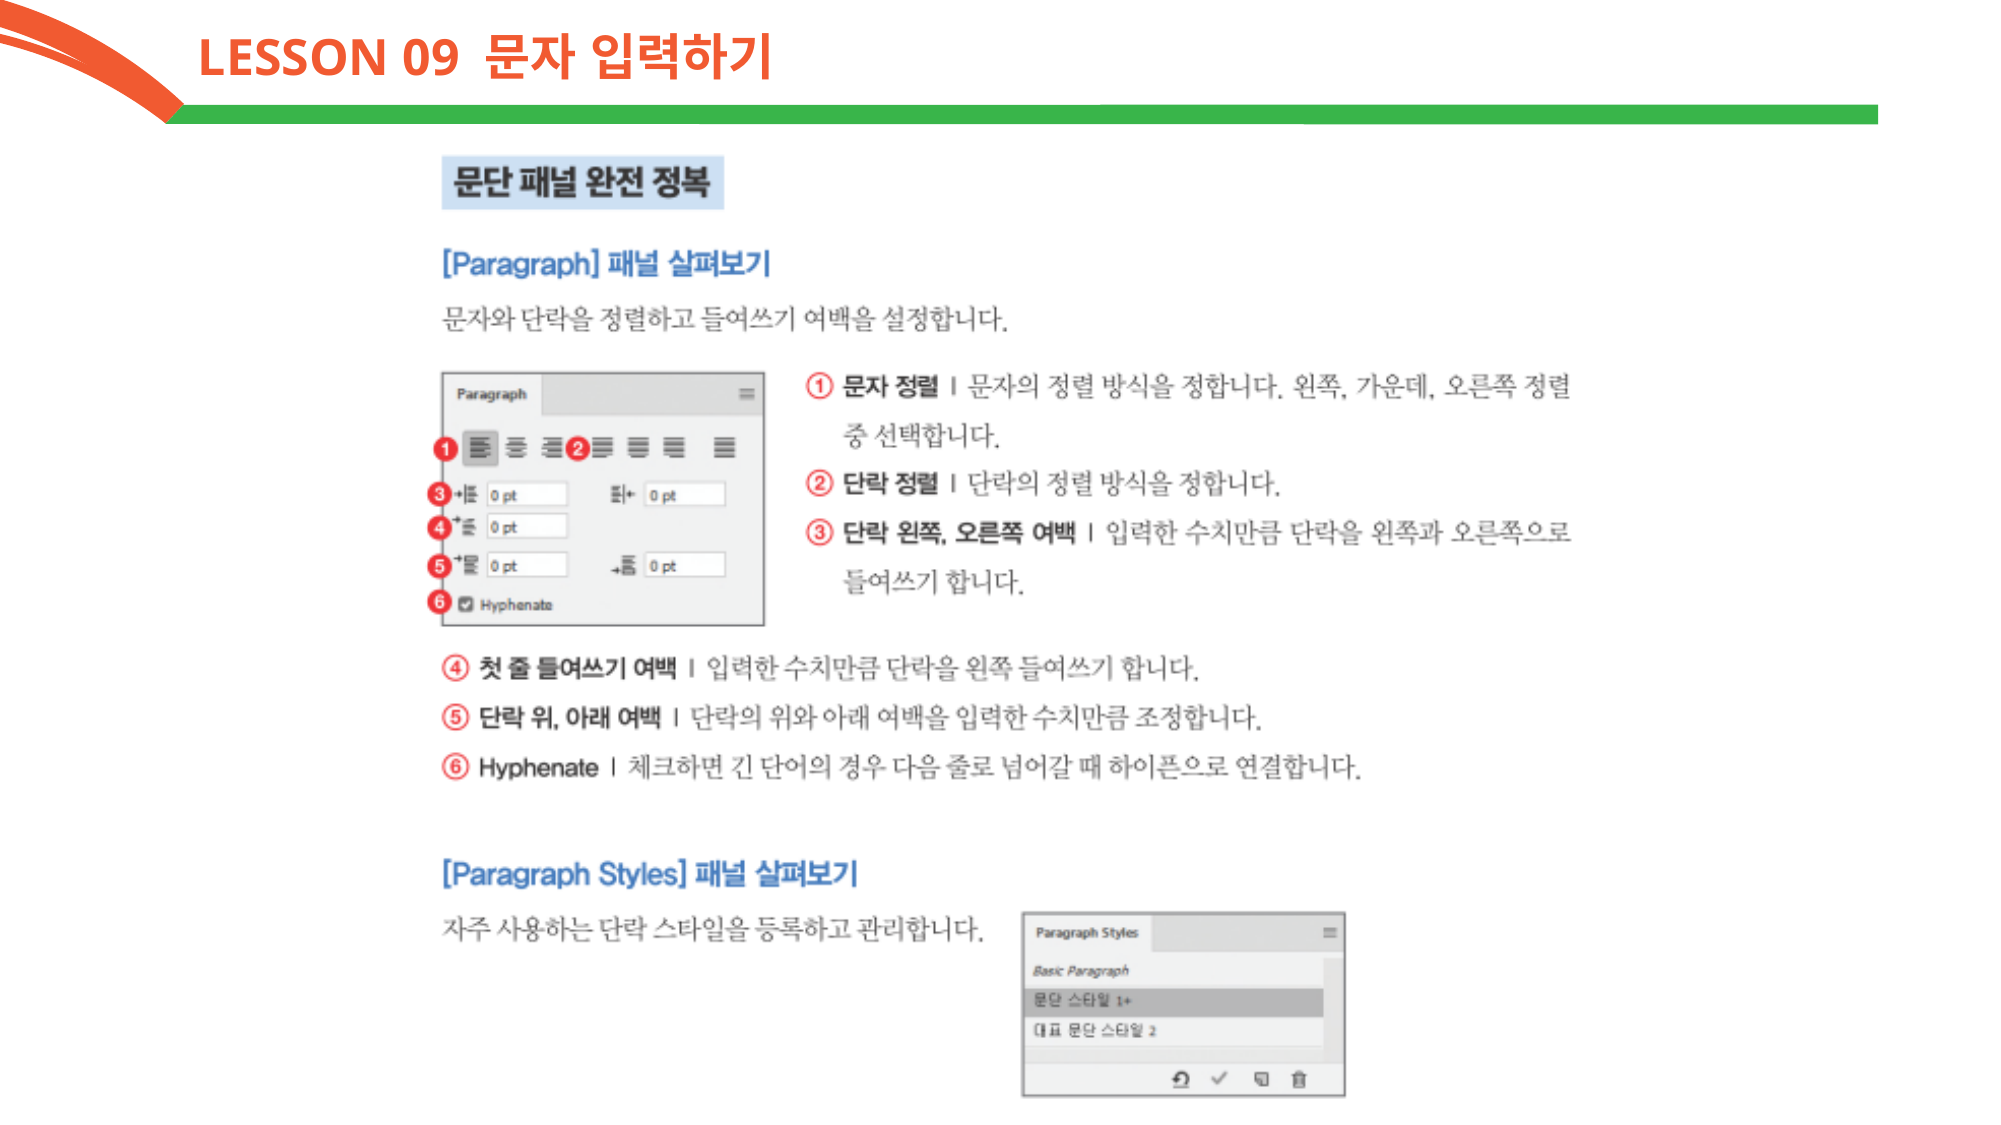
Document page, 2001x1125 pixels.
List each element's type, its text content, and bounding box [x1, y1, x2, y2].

picture [419, 151, 1580, 1101]
title LESSON 09 문자 입력하기 [183, 24, 1836, 95]
